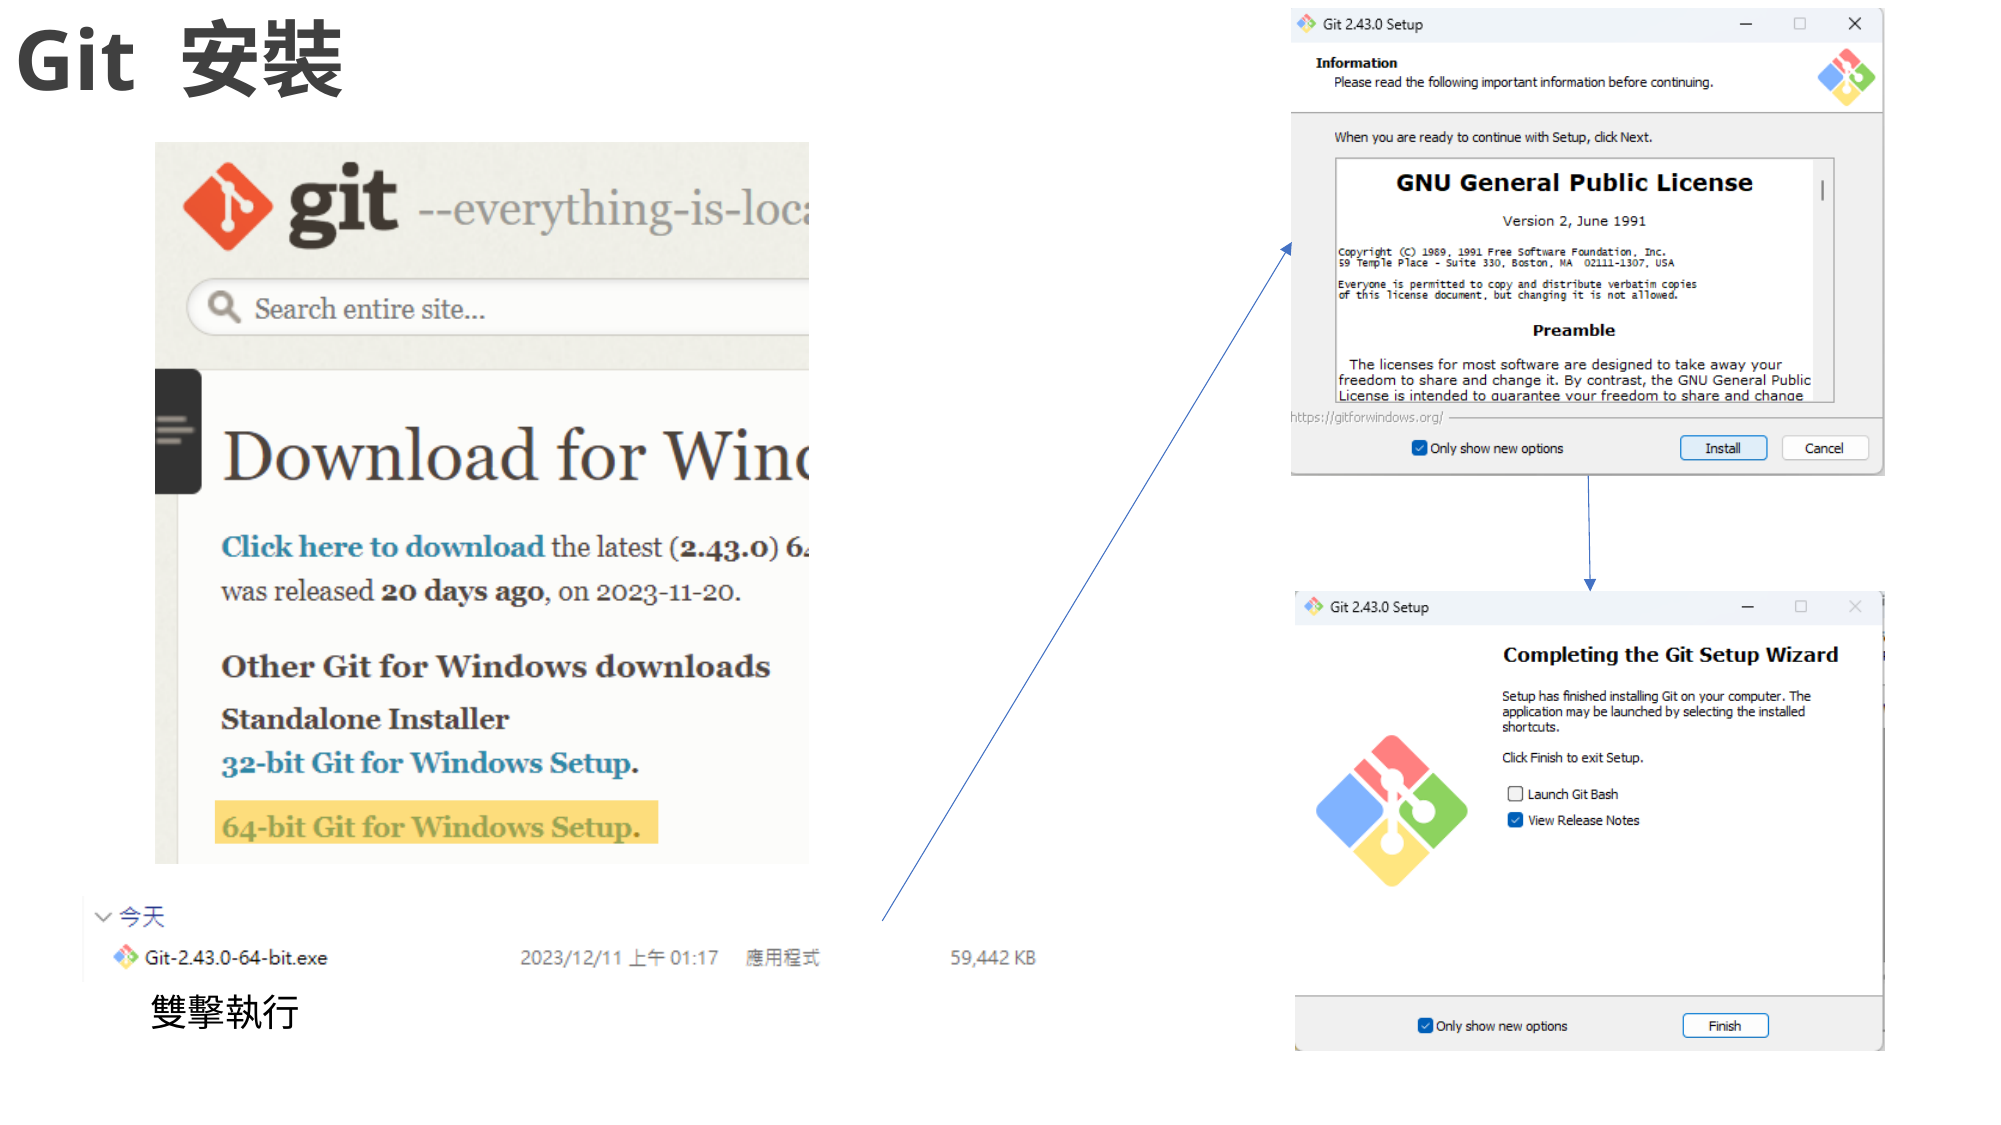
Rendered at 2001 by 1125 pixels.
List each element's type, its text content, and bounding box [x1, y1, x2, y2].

text_box 雙擊執行 [135, 982, 1154, 1042]
picture [155, 142, 809, 864]
picture [1291, 8, 1885, 476]
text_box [882, 242, 1292, 921]
picture [1295, 591, 1885, 1051]
text_box Git 安裝 [0, 0, 2000, 115]
picture [81, 896, 1052, 983]
